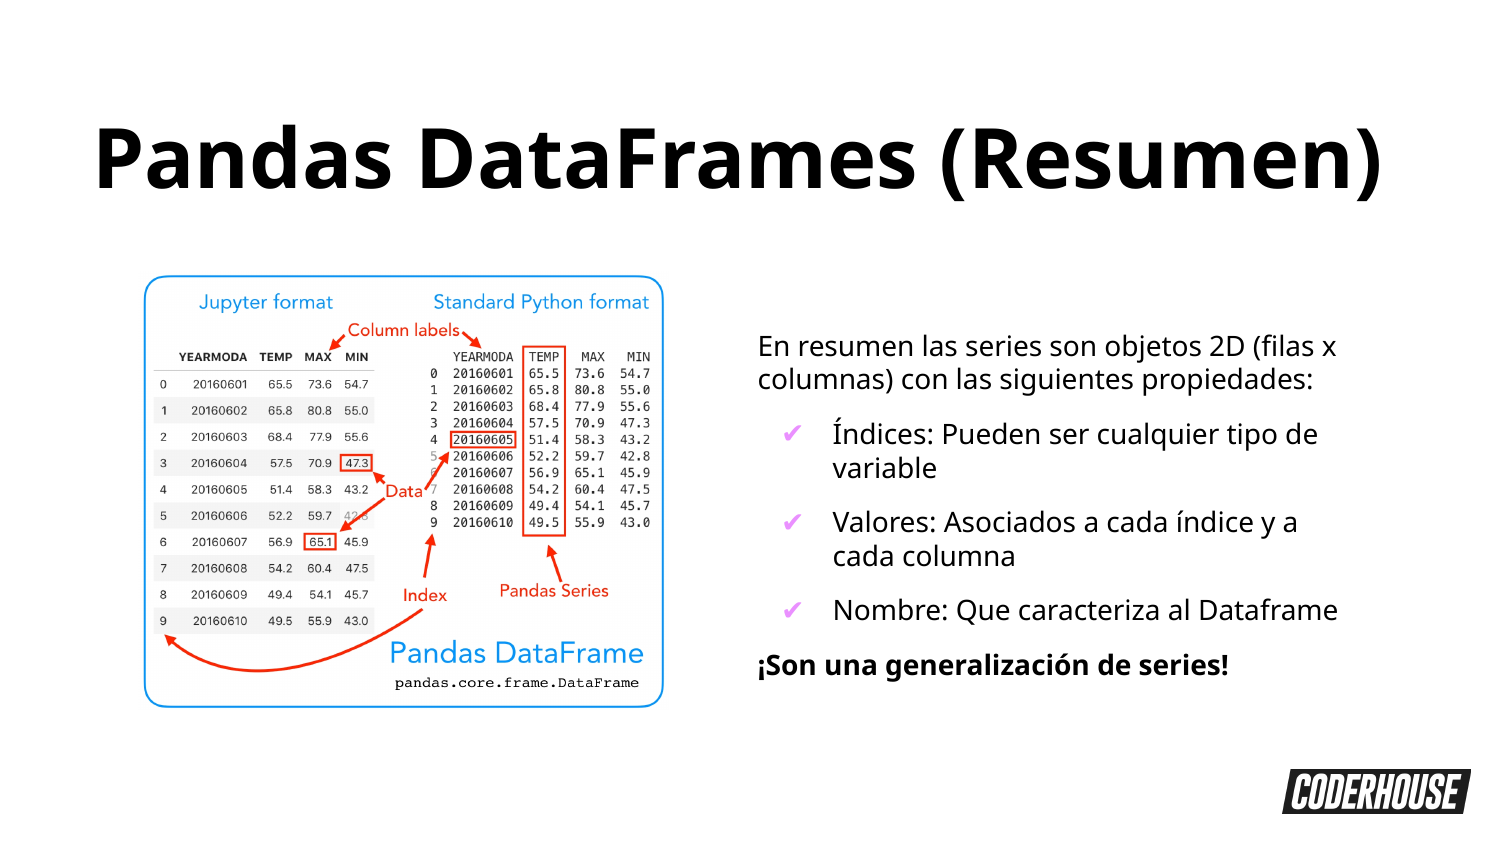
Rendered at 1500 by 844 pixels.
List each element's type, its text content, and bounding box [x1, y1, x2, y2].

picture [137, 271, 670, 710]
text_box En resumen las series son objetos 2D (filas x columnas) con las siguientes propiedades: Índices: Pueden ser cualquier tipo de variable Valores: Asociados a cada índice y a cada columna Nombre: Que caracteriza al Dataframe ¡Son una generalización de series! [742, 312, 1372, 844]
picture [1372, 769, 1471, 814]
text_box Pandas DataFrames (Resumen) [77, 101, 1414, 312]
